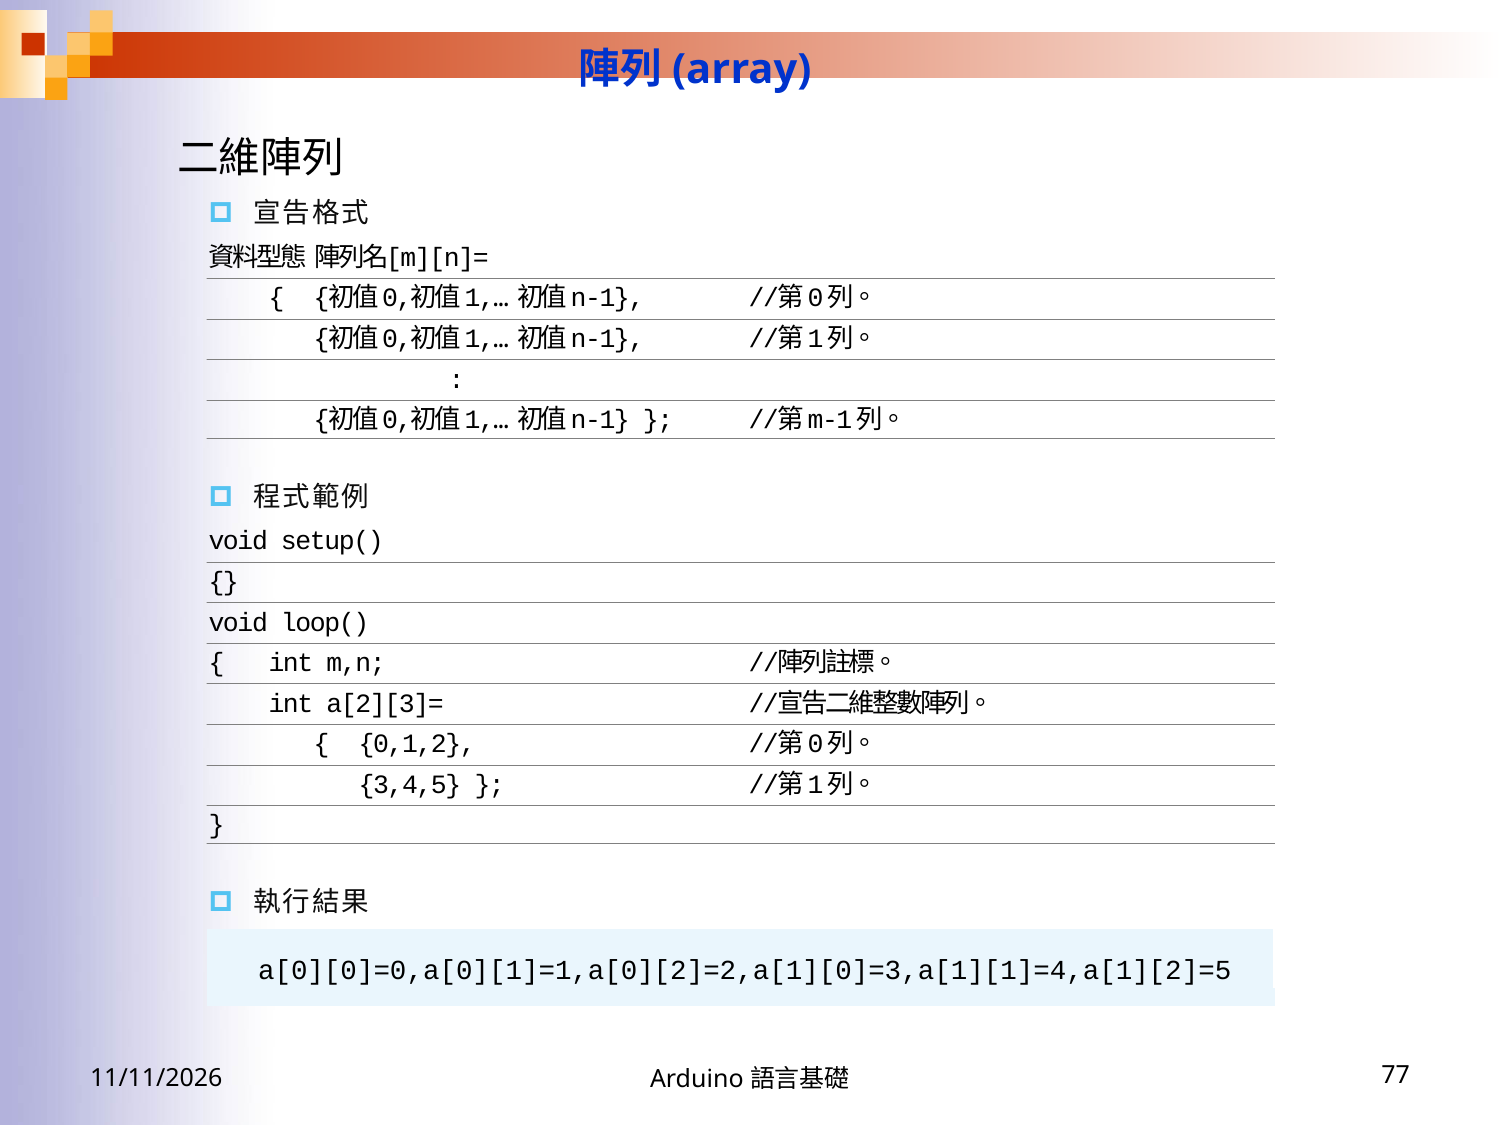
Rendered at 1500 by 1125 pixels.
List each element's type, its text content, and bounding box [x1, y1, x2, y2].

slide_number 77 [1074, 1025, 1425, 1100]
picture [0, 78, 1276, 1125]
picture [0, 0, 275, 55]
text_box 陣列(array) [563, 34, 827, 100]
text_box 二維陣列 [103, 118, 360, 187]
footer Arduino語言基礎 [512, 1079, 988, 1100]
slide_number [75, 1024, 425, 1103]
